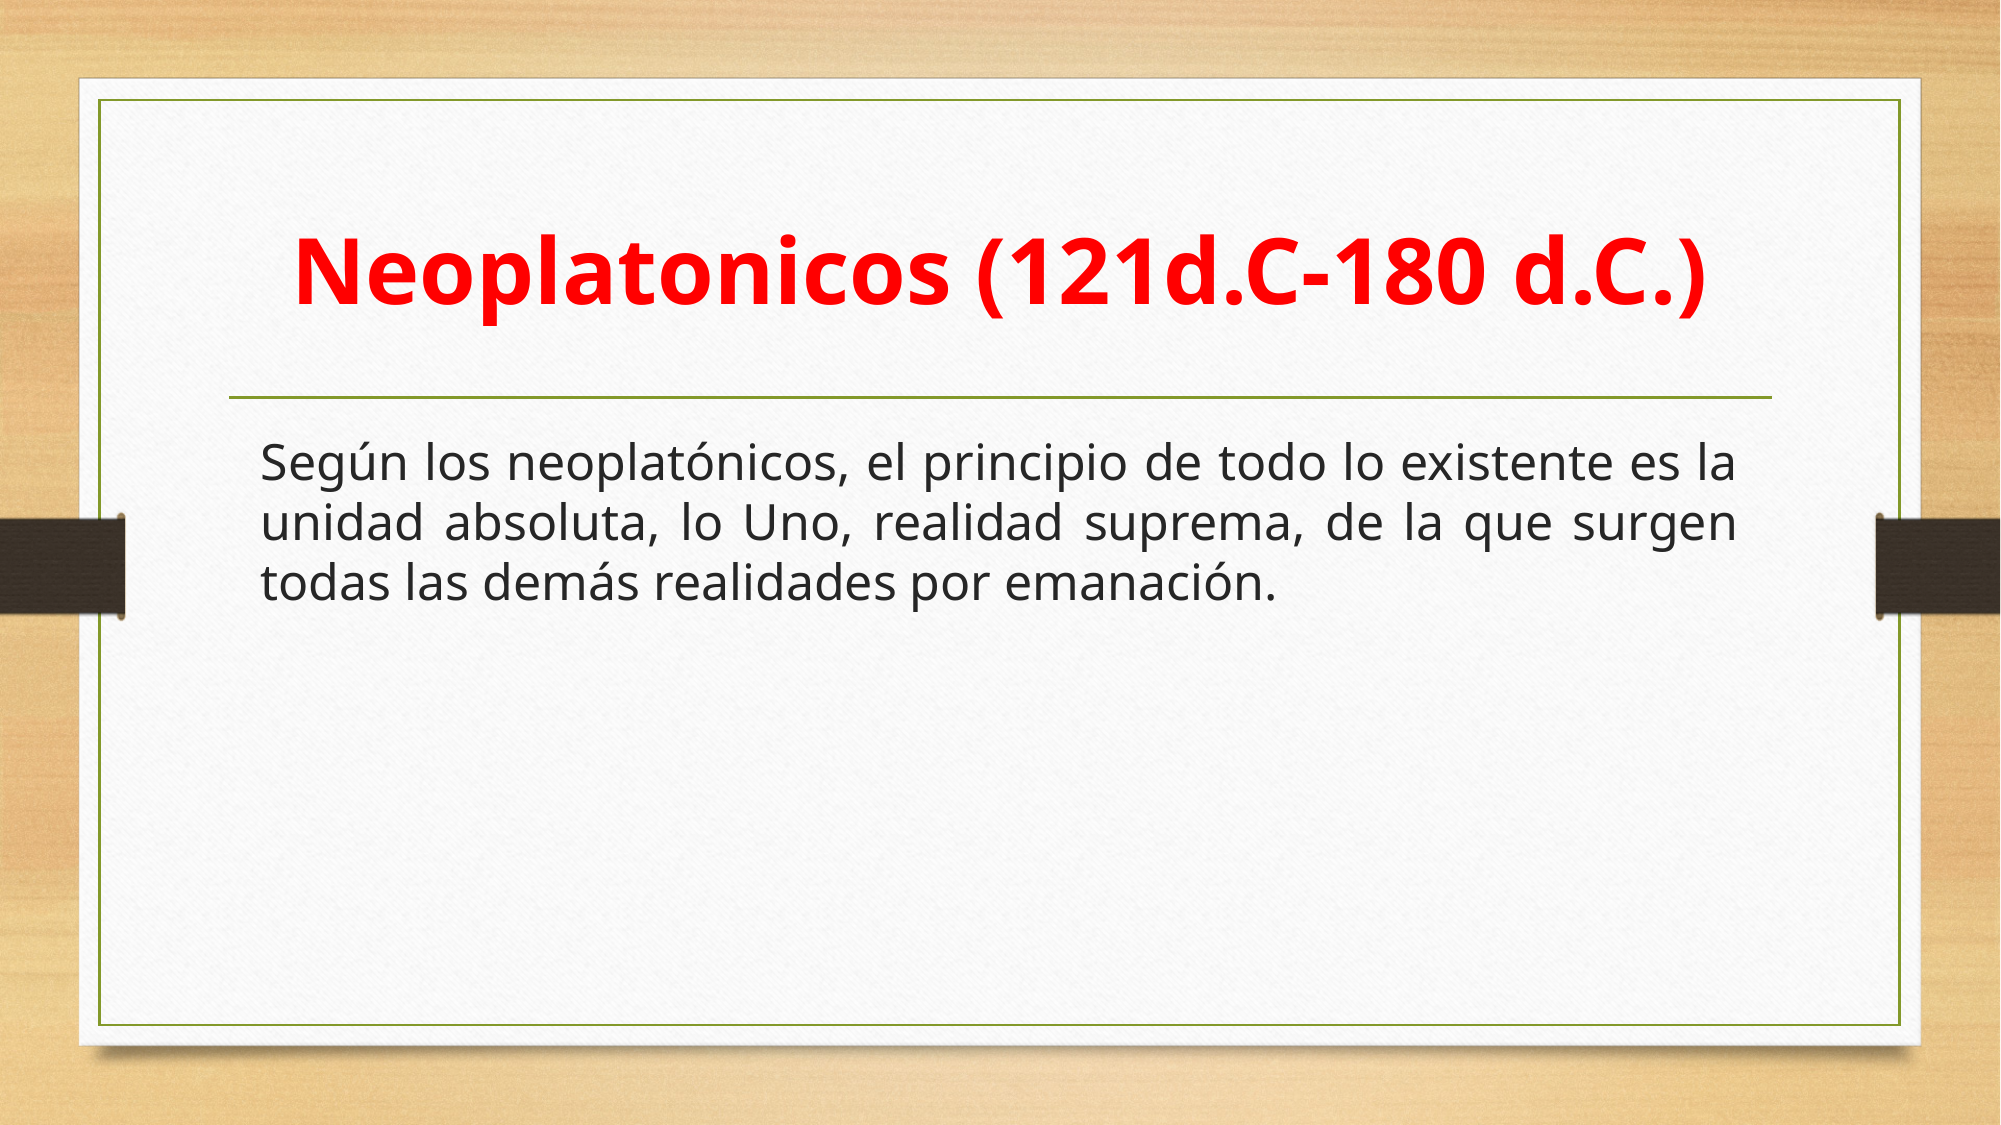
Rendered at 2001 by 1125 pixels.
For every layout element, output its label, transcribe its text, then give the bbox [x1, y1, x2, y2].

picture [0, 0, 2001, 1125]
list Según los neoplatónicos, el principio de todo lo existente es la unidad absoluta, lo Uno, realidad suprema, de la que surgen todas las demás realidades por emanación. [245, 422, 1754, 968]
title Neoplatonicos (121d.C-180 d.C.) [212, 161, 1788, 375]
